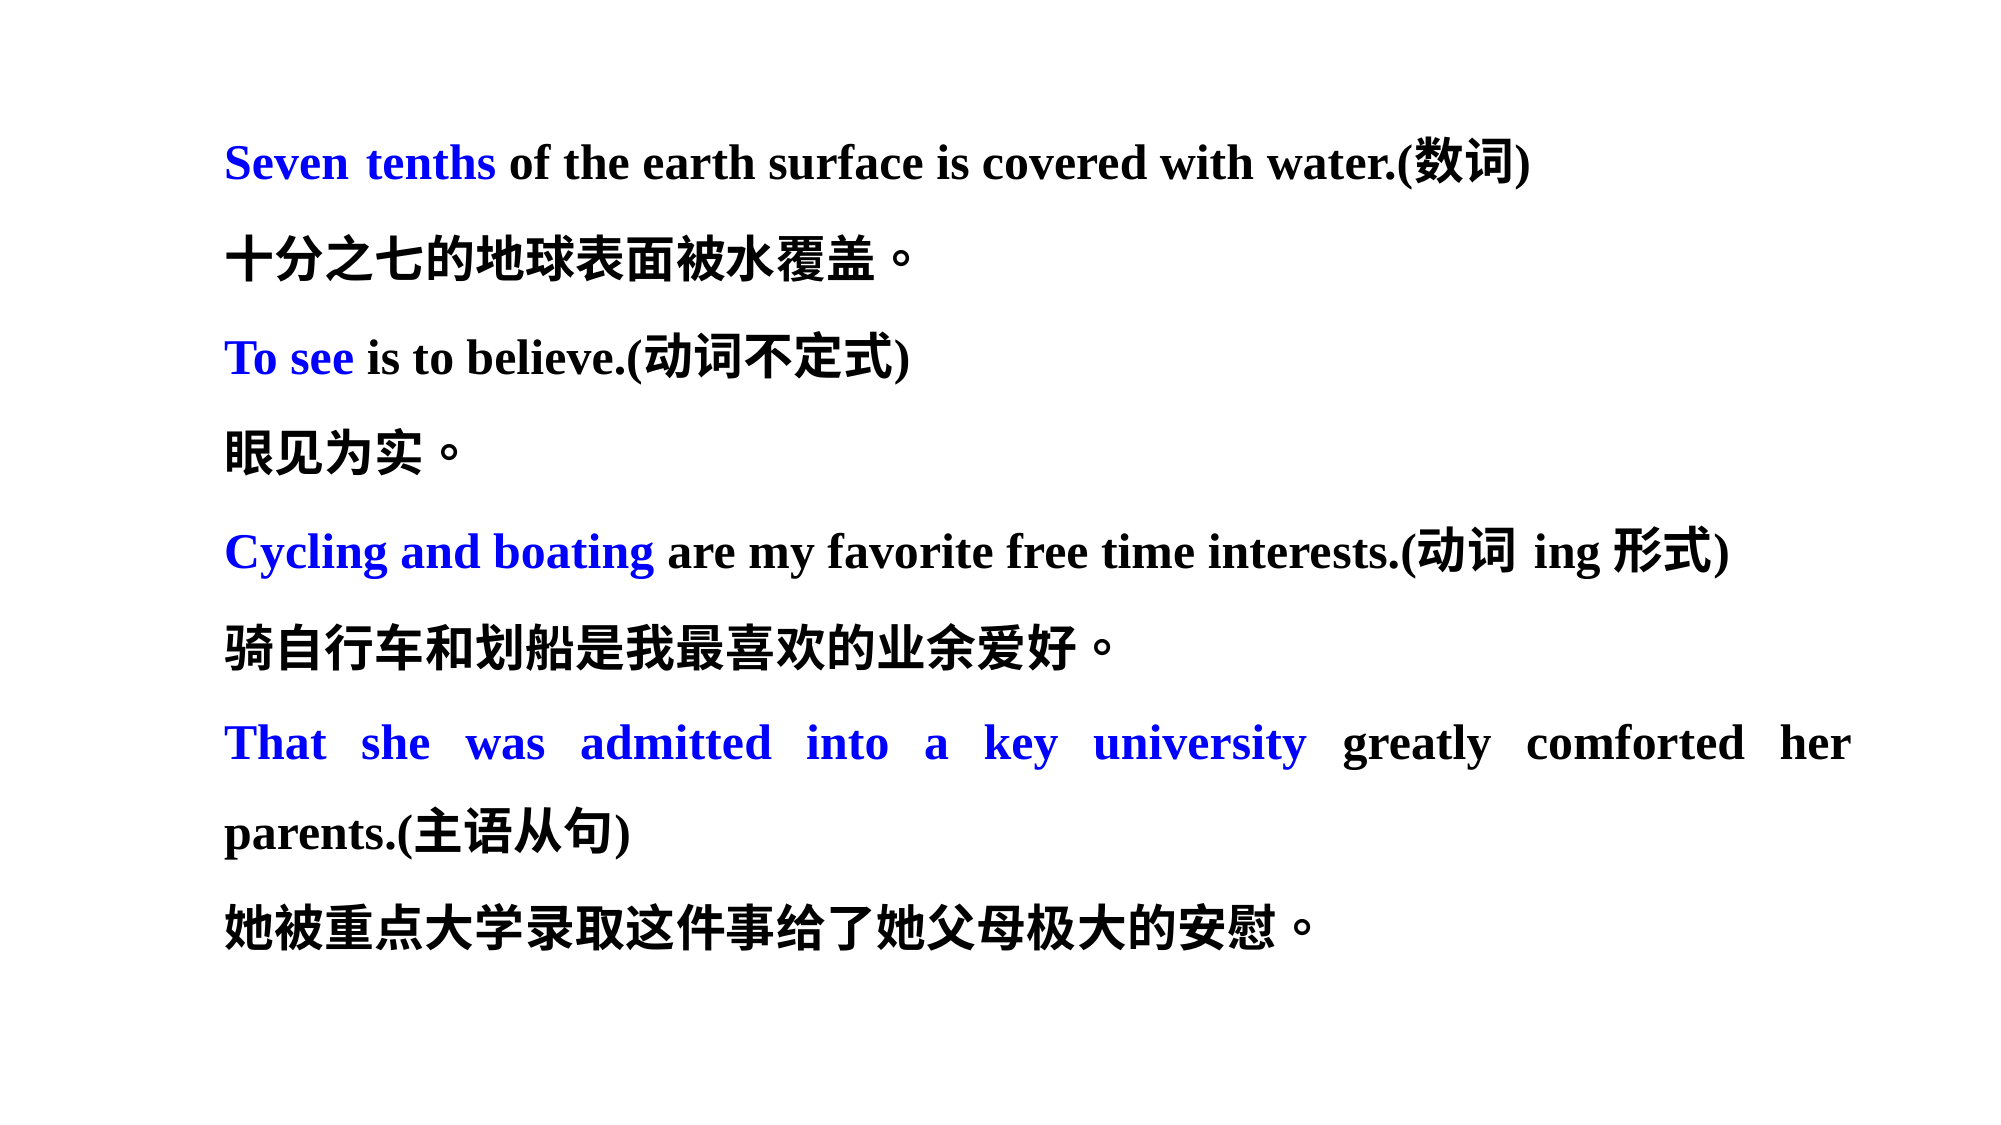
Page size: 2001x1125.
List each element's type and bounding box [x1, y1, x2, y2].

text_box [149, 129, 1851, 996]
